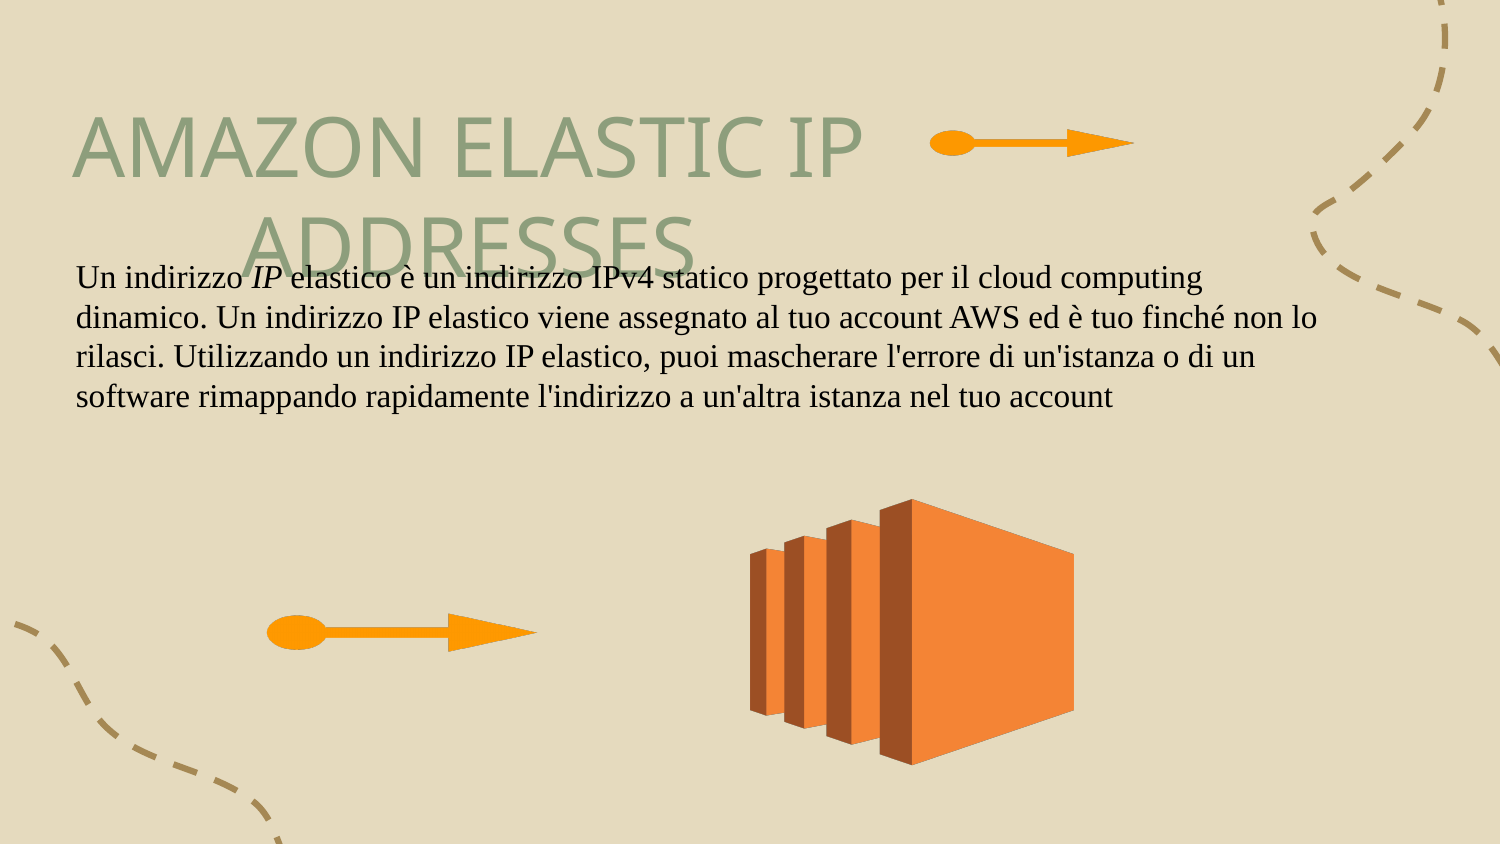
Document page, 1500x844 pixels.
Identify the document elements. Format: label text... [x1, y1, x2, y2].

picture [148, 487, 656, 778]
text_box Un indirizzo IP elastico è un indirizzo IPv4 statico progettato per il cloud computing dinamico. Un indirizzo IP elastico viene assegnato al tuo account AWS ed è tuo finché non lo rilasci. Utilizzando un indirizzo IP elastico, puoi mascherare l'errore di un'istanza o di un software rimappando rapidamente l'indirizzo a un'altra istanza nel tuo account [61, 247, 1361, 422]
picture [749, 499, 1074, 766]
picture [840, 38, 1224, 248]
title AMAZON ELASTIC IP ADDRESSES [0, 79, 835, 174]
